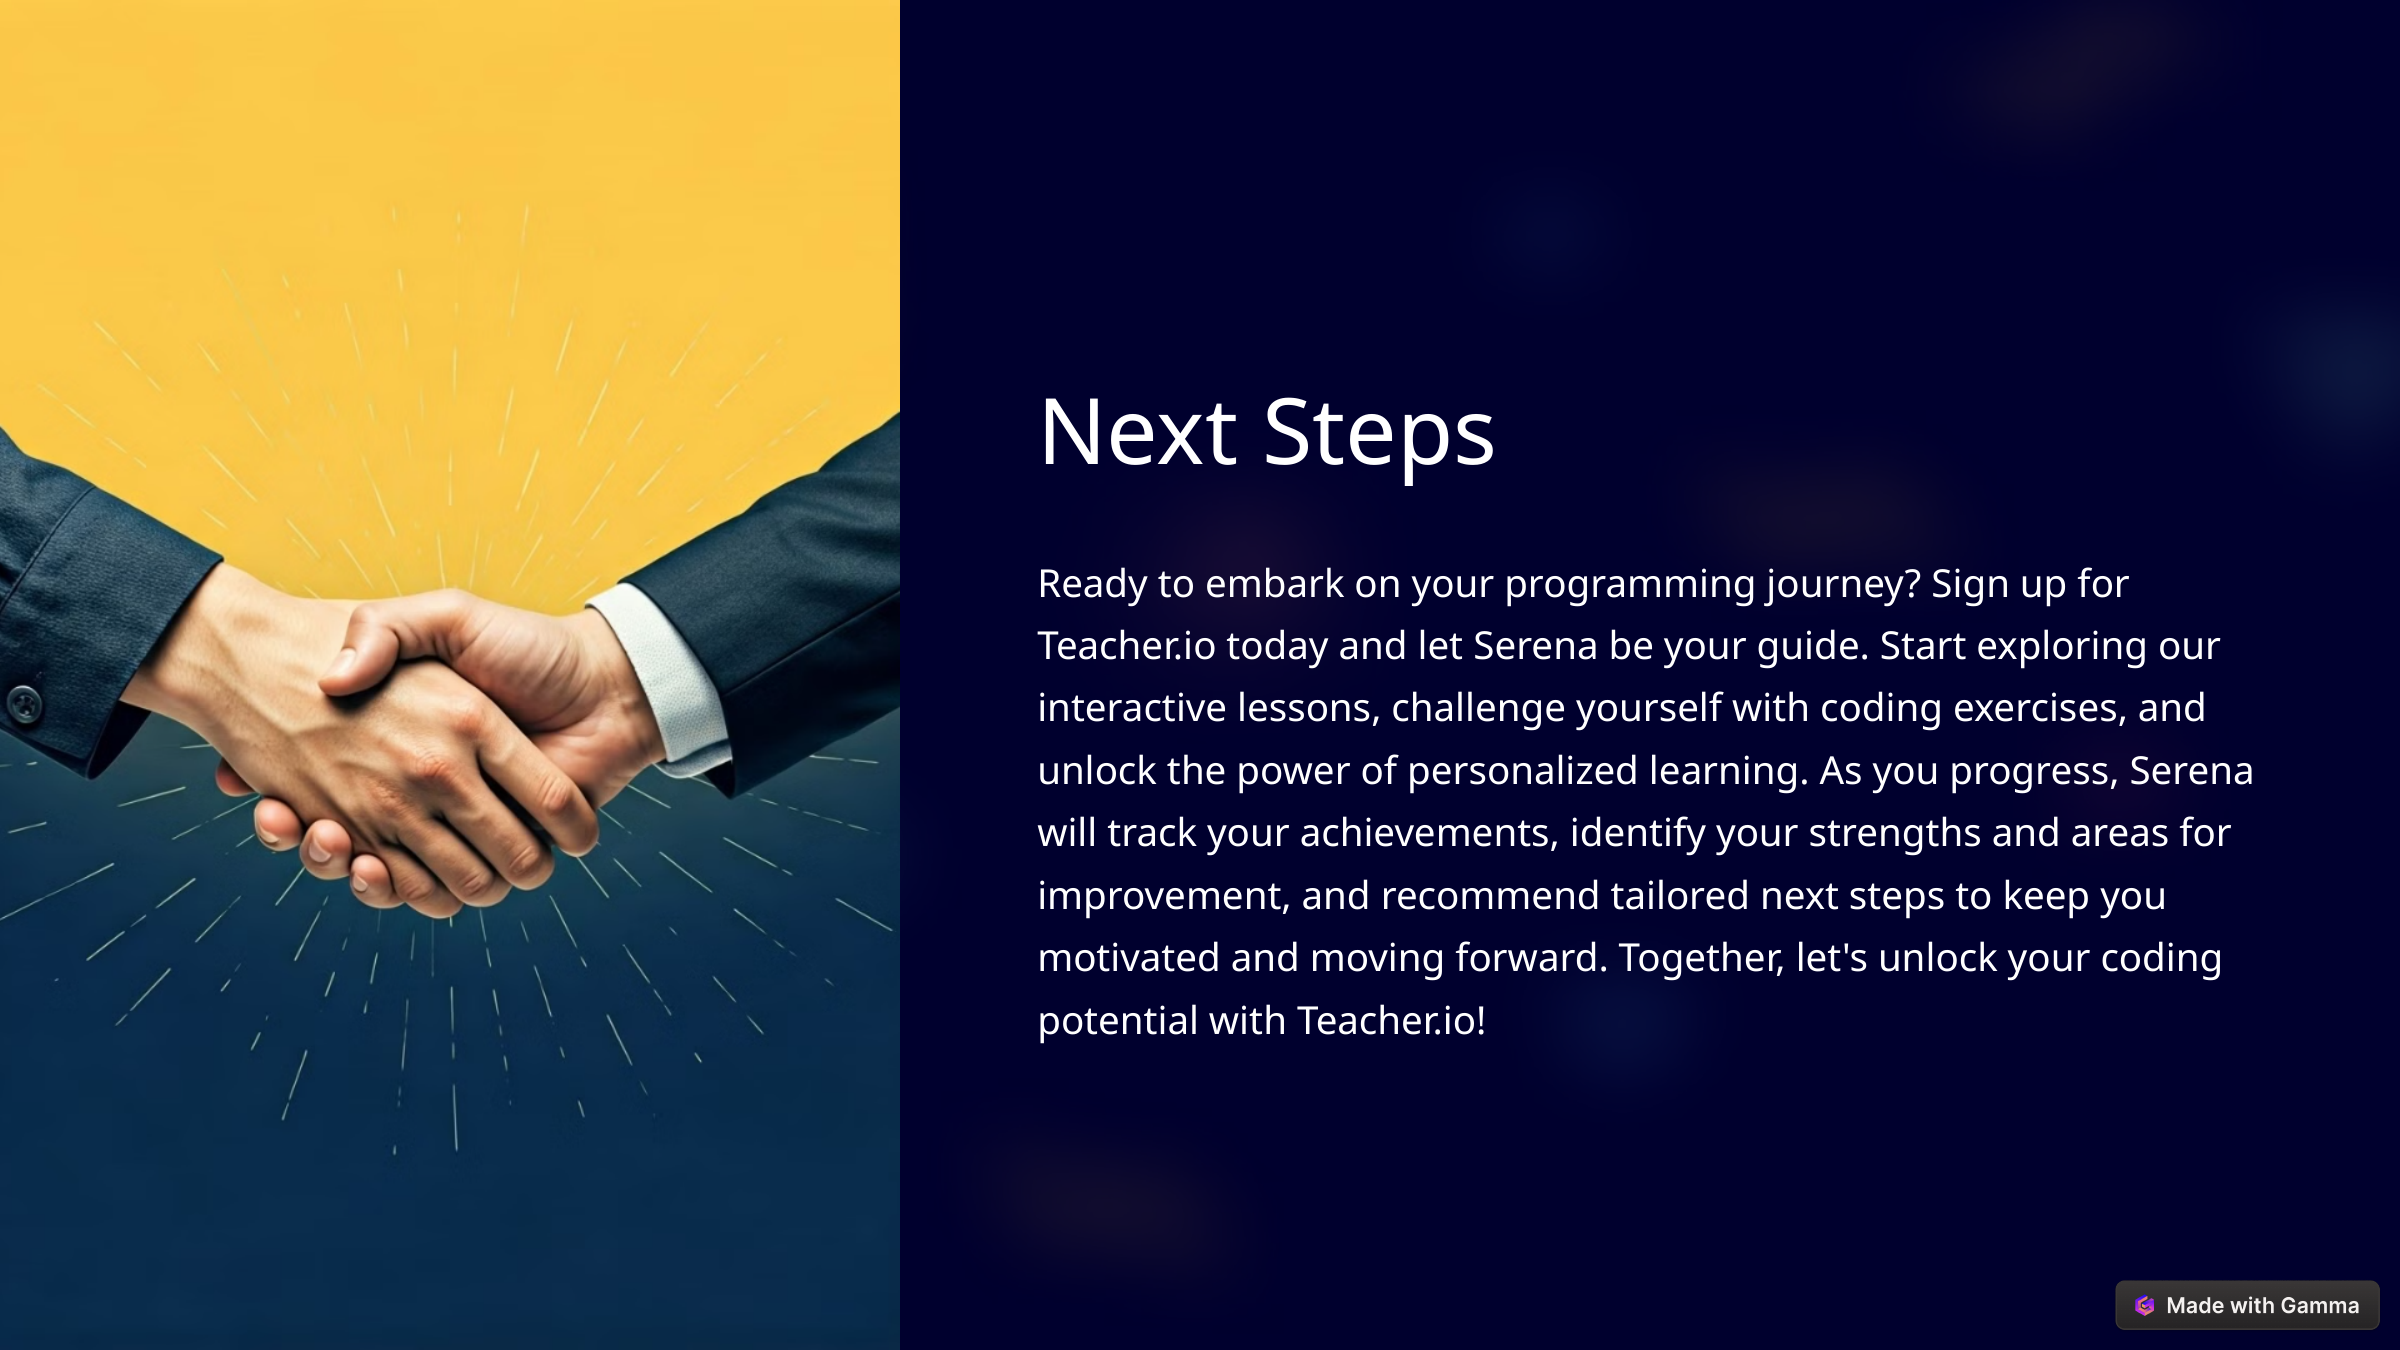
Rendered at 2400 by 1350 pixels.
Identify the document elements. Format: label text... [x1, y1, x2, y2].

text_box Ready to embark on your programming journey? Sign up for Teacher.io today and let Serena be your guide. Start exploring our interactive lessons, challenge yourself with coding exercises, and unlock the power of personalized learning. As you progress, Serena will track your achievements, identify your strengths and areas for improvement, and recommend tailored next steps to keep you motivated and moving forward. Together, let's unlock your coding potential with Teacher.io! [1037, 542, 2263, 982]
picture [0, 0, 900, 1350]
picture [2106, 1271, 2389, 1339]
text_box Next Steps [1037, 367, 1962, 484]
